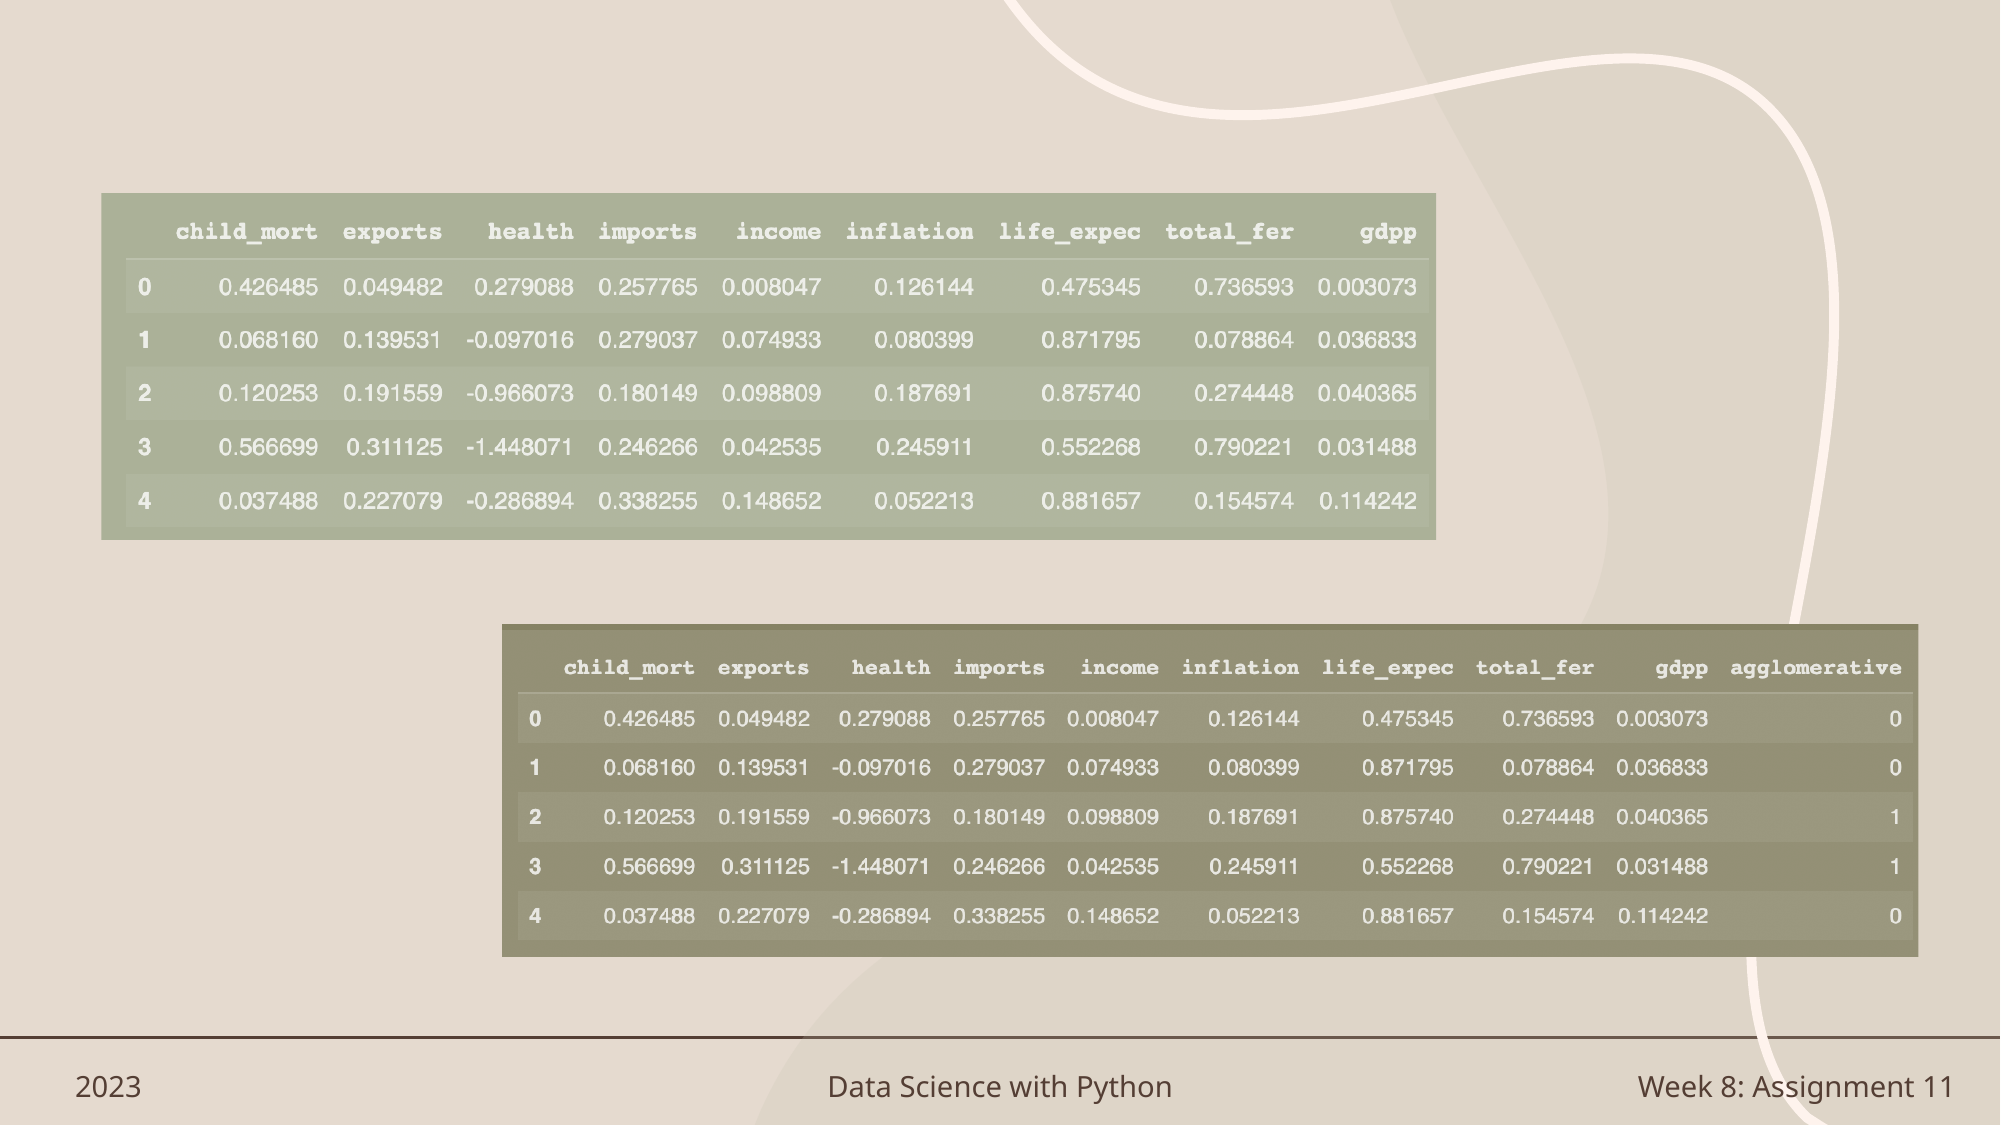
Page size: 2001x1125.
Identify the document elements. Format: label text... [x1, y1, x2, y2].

slide_number Week 8: Assignment 11 [1618, 1060, 1971, 1112]
footer Data Science with Python [718, 1060, 1283, 1112]
picture [501, 624, 1919, 957]
slide_number 2023 [60, 1060, 222, 1112]
picture [101, 193, 1437, 540]
